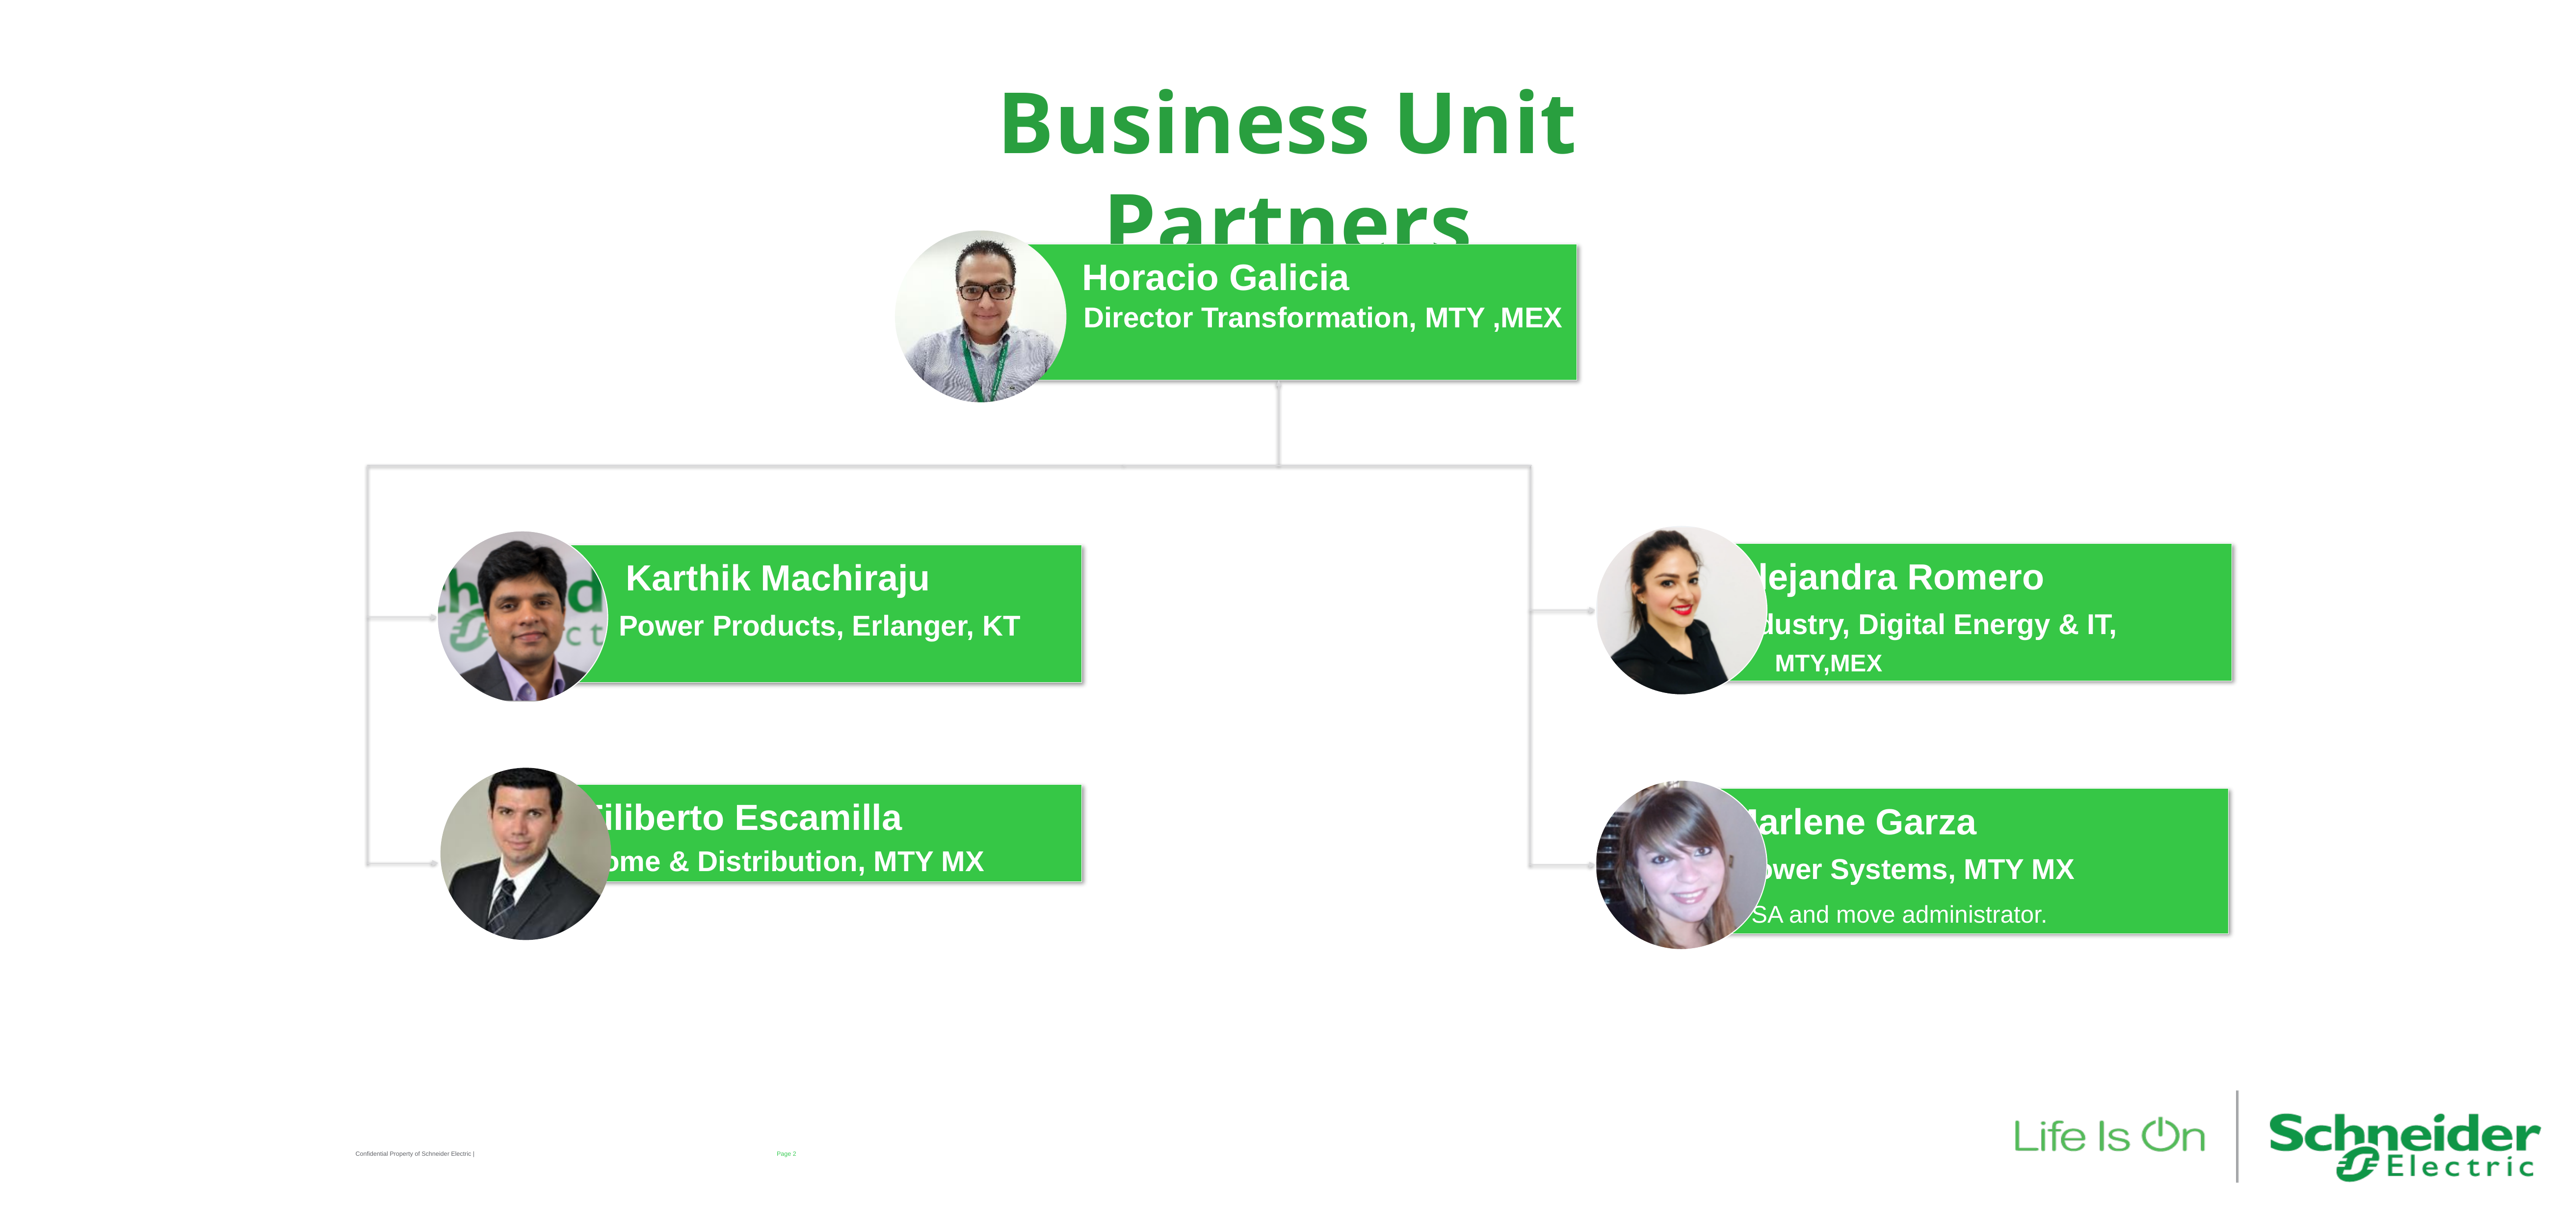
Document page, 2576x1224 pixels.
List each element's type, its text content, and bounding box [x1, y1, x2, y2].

picture [1991, 1069, 2566, 1204]
text_box Business Unit Partners [790, 57, 1786, 229]
picture [440, 768, 611, 940]
footer Confidential Property of Schneider Electric | [355, 1149, 781, 1157]
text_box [367, 230, 2232, 950]
slide_number Page 2 [781, 1149, 925, 1157]
